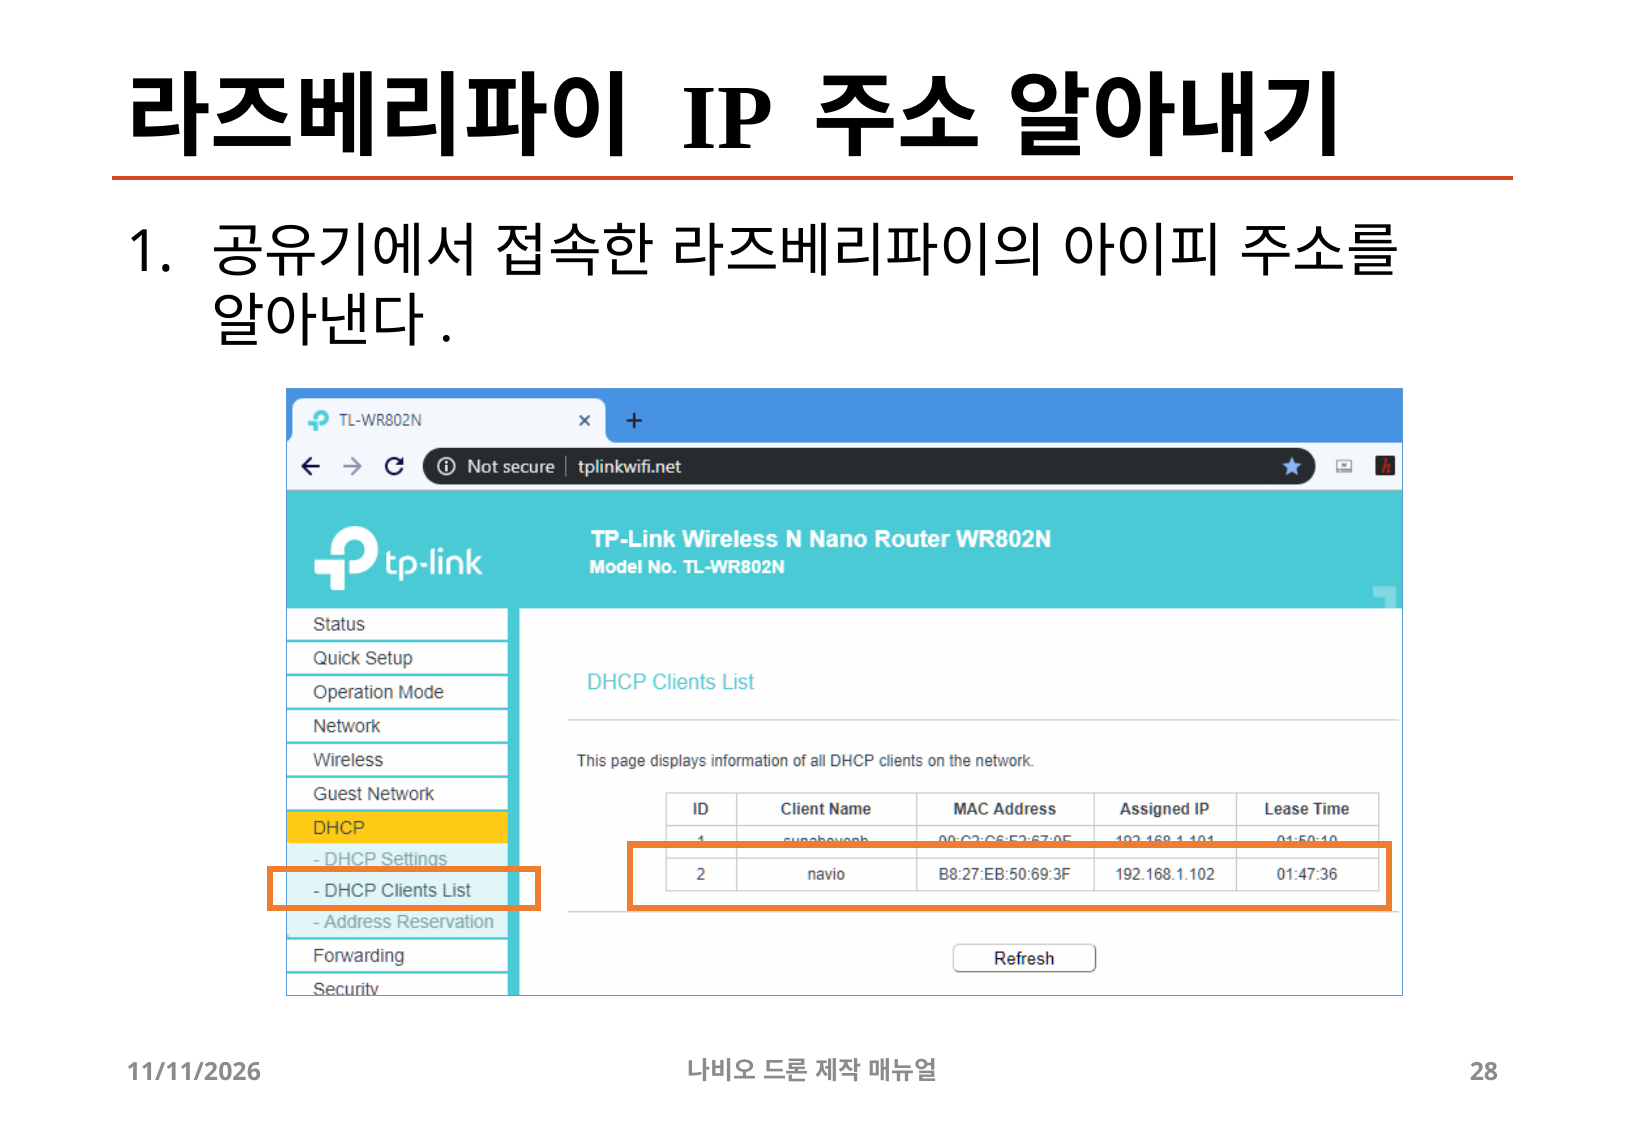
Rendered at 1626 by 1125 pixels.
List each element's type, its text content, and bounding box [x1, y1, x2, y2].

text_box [270, 388, 1404, 996]
list 공유기에서 접속한 라즈베리파이의 아이피 주소를 알아낸다. [111, 205, 1514, 403]
footer 나비오 드론 제작 매뉴얼 [538, 1042, 1087, 1103]
title 라즈베리파이 IP 주소 알아내기 [111, 59, 1514, 179]
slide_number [111, 1042, 303, 1103]
slide_number 28 [1433, 1042, 1514, 1103]
